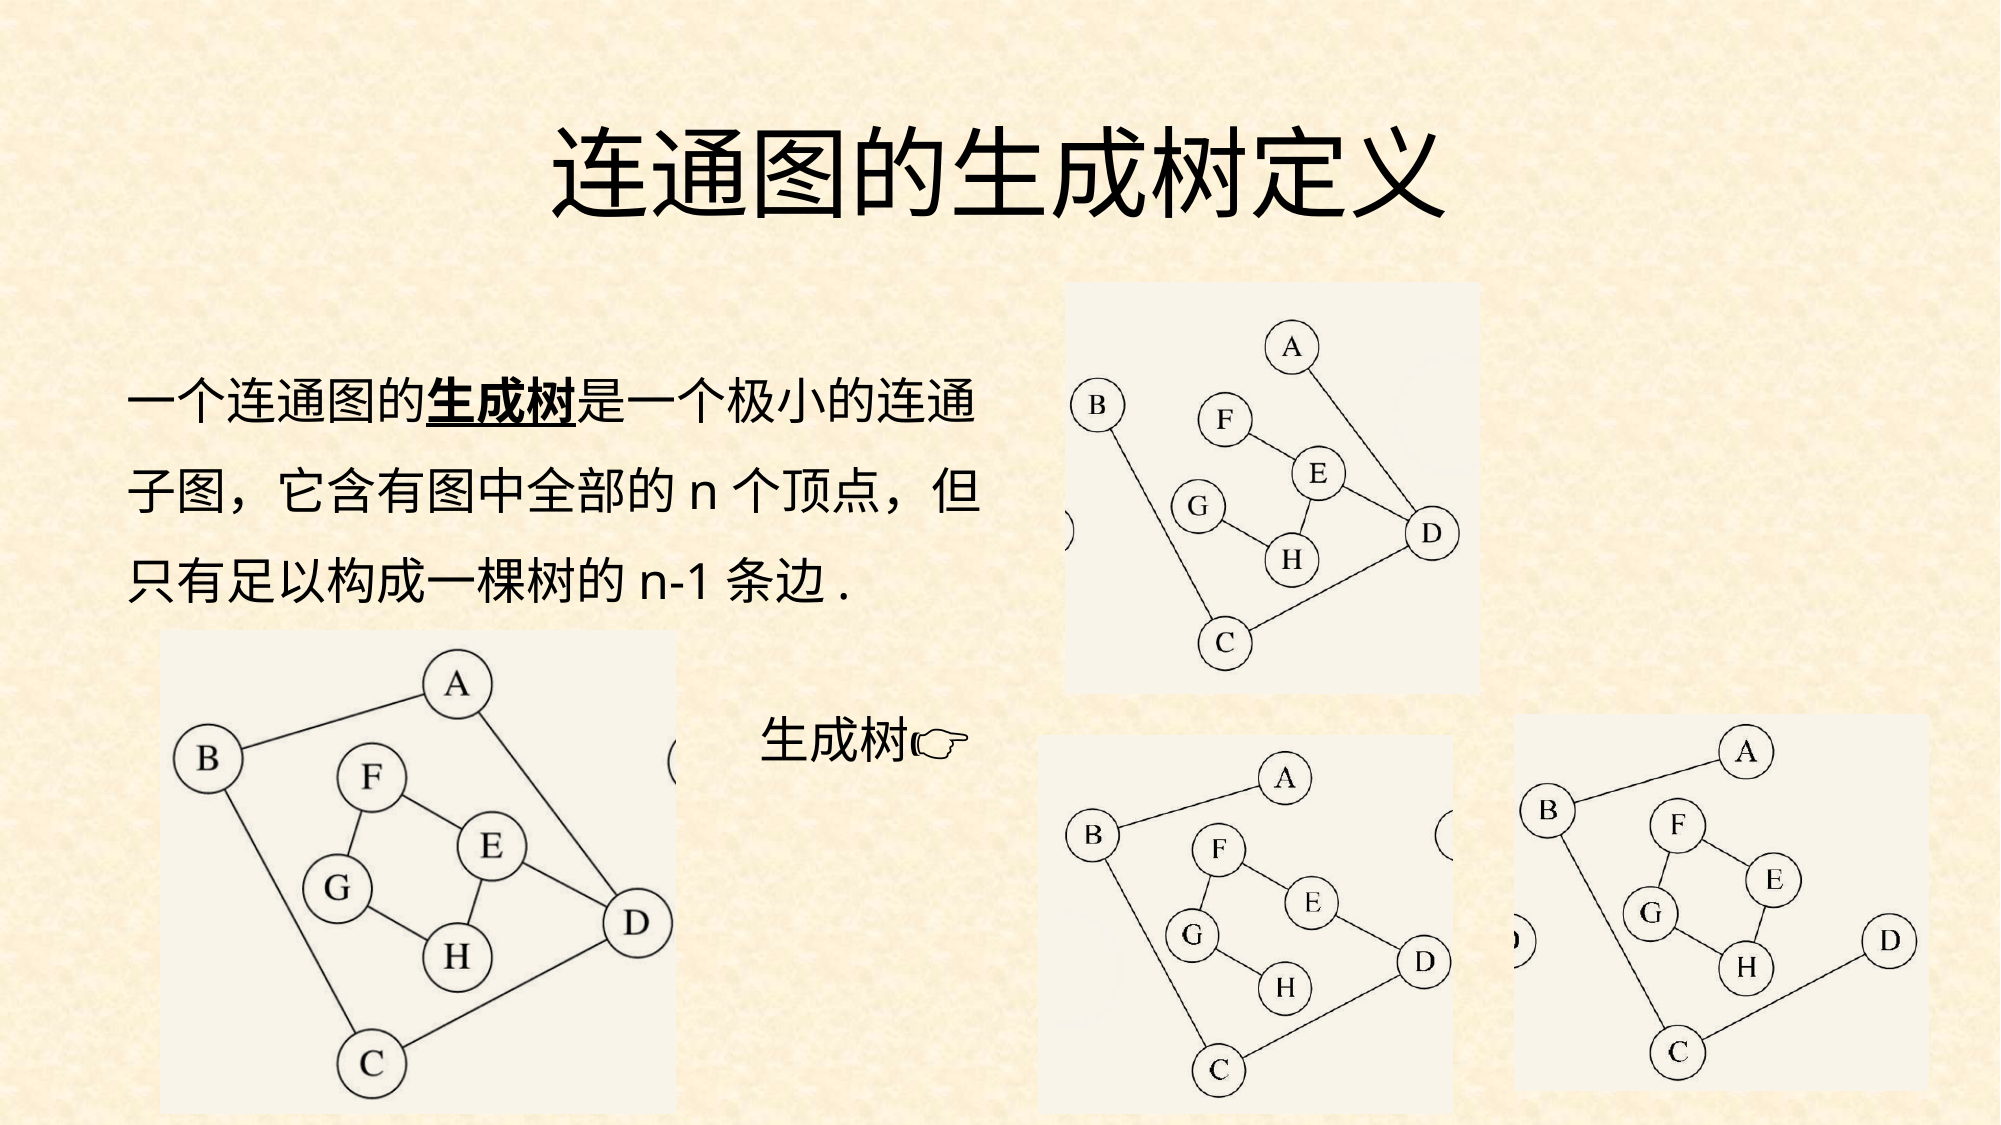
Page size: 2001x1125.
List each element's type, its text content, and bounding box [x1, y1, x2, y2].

text_box 生成树👉 [744, 700, 1013, 776]
picture [0, 0, 2001, 1125]
text_box 连通图的生成树定义 [336, 103, 1663, 239]
text_box 一个连通图的生成树是一个极小的连通子图，它含有图中全部的n个顶点，但只有足以构成一棵树的n-1条边. [111, 331, 1000, 617]
